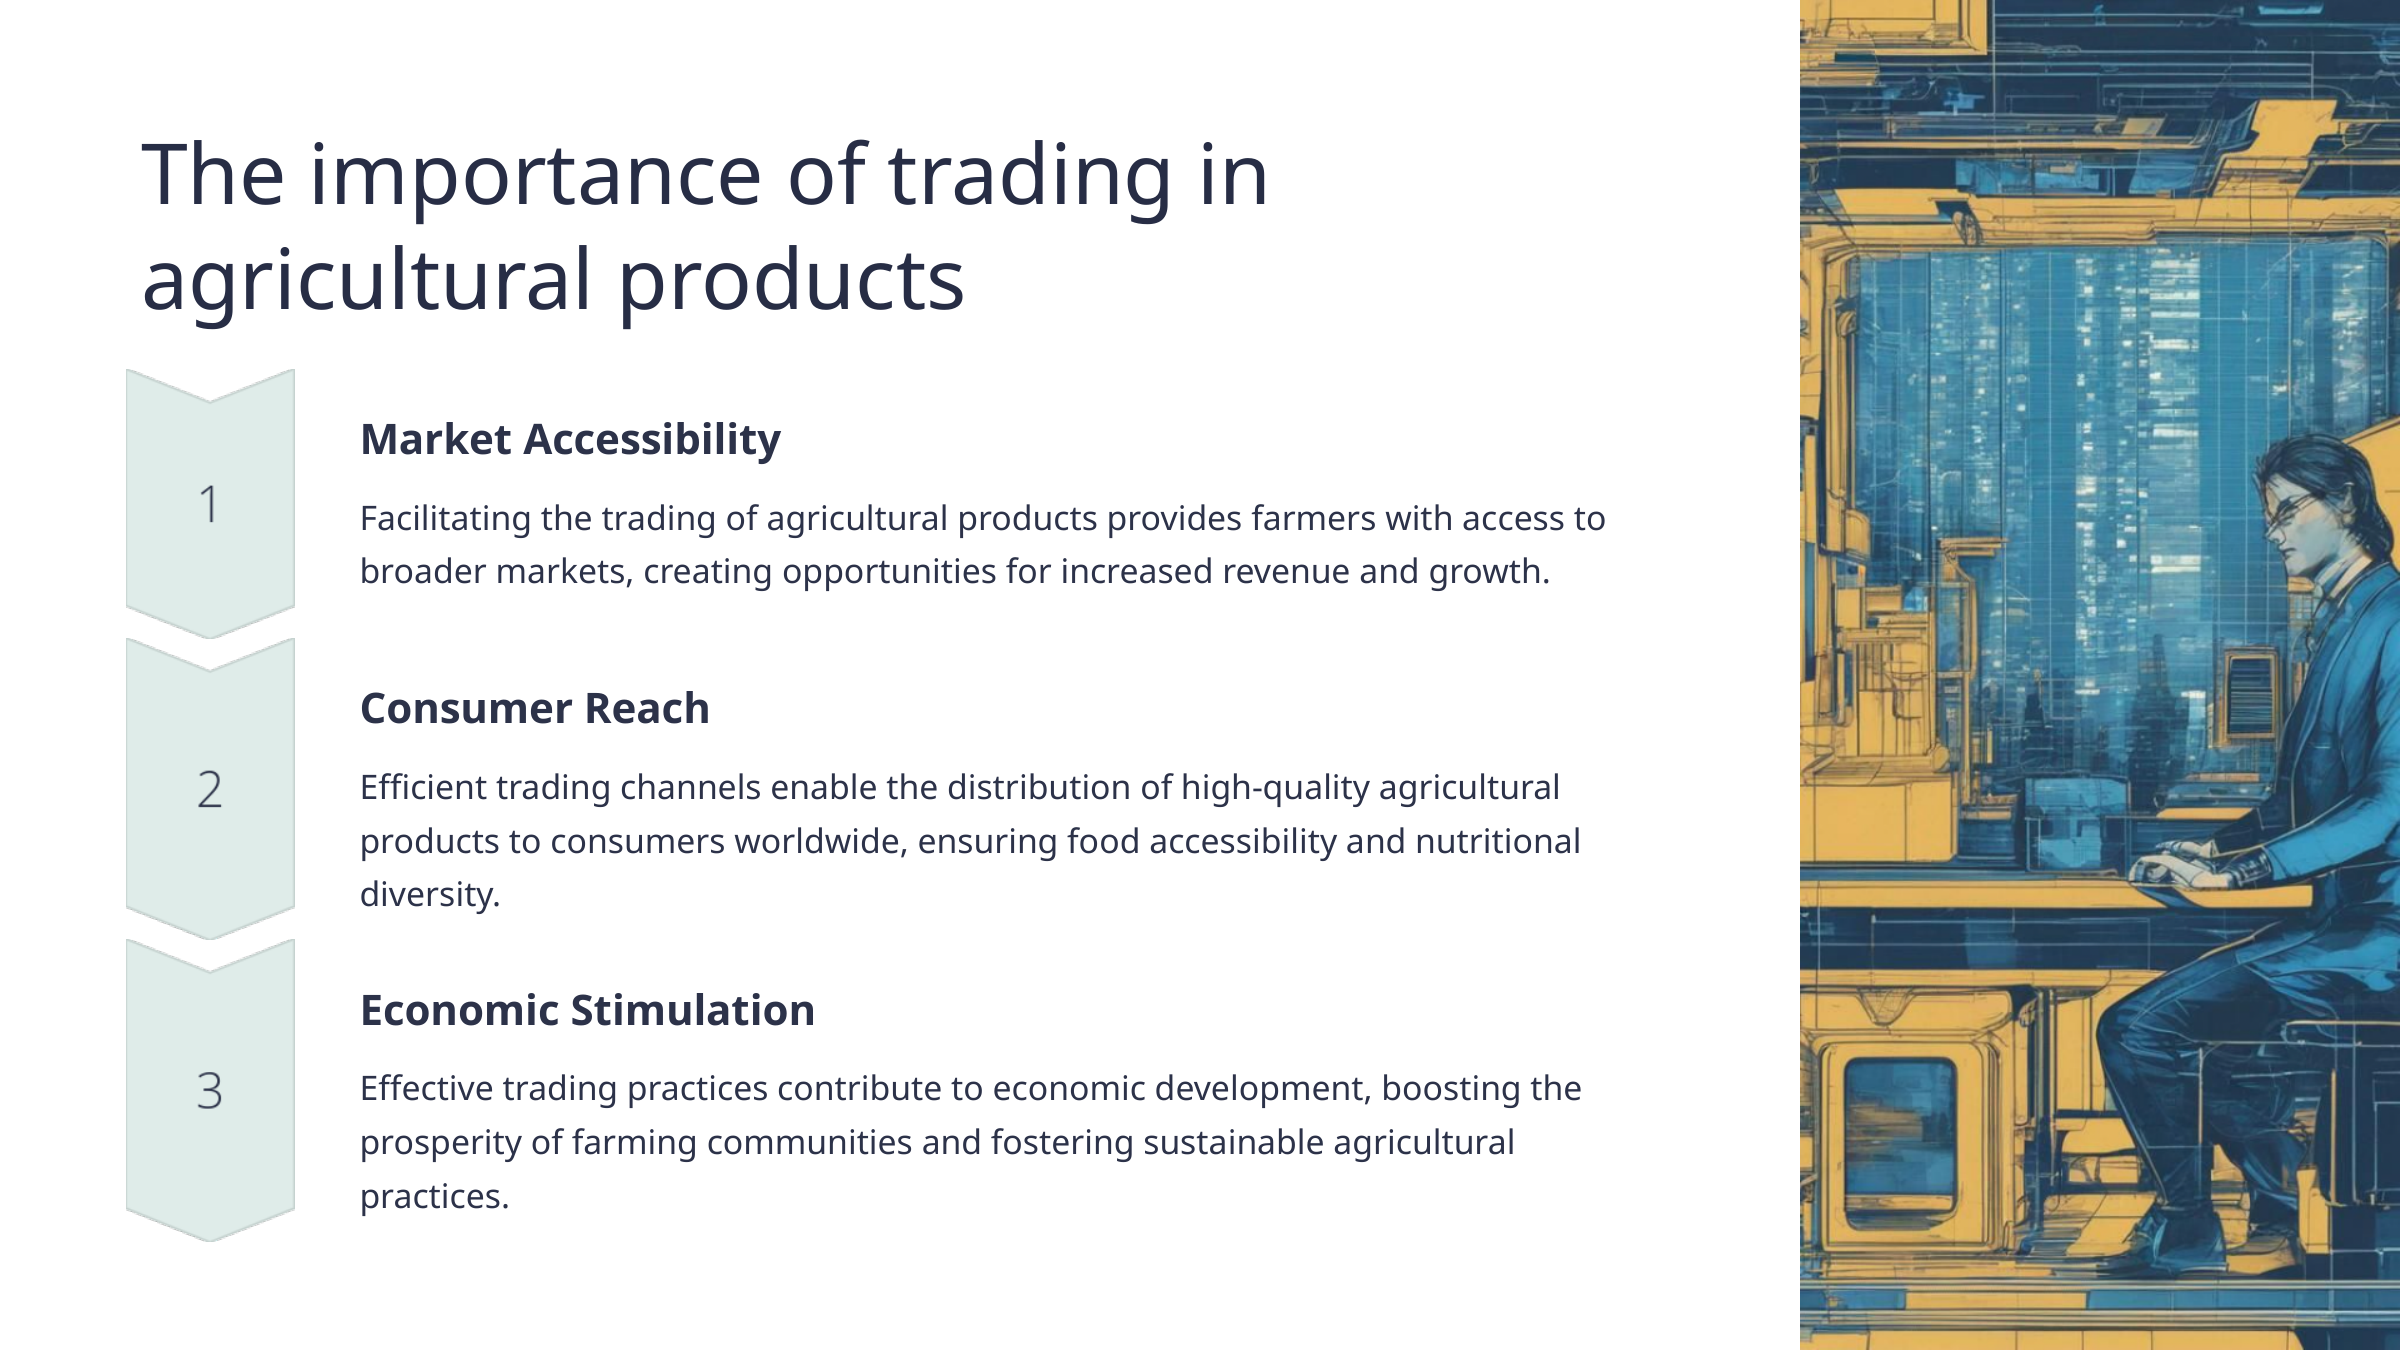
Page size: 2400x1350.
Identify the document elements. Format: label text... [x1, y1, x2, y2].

text_box The importance of trading in agricultural products [126, 108, 1674, 319]
text_box Facilitating the trading of agricultural products provides farmers with access to broader markets, creating opportunities for increased revenue and growth. [344, 475, 1674, 584]
text_box Efficient trading channels enable the distribution of high-quality agricultural products to consumers worldwide, ensuring food accessibility and nutritional diversity. [344, 744, 1674, 907]
text_box [0, 0, 1799, 1350]
picture [126, 369, 295, 1242]
text_box Consumer Reach [344, 672, 682, 725]
picture [1799, 0, 2400, 1350]
text_box Effective trading practices contribute to economic development, boosting the prosperity of farming communities and fostering sustainable agricultural practices. [344, 1046, 1674, 1208]
text_box Economic Stimulation [344, 973, 784, 1027]
text_box Market Accessibility [344, 402, 748, 456]
